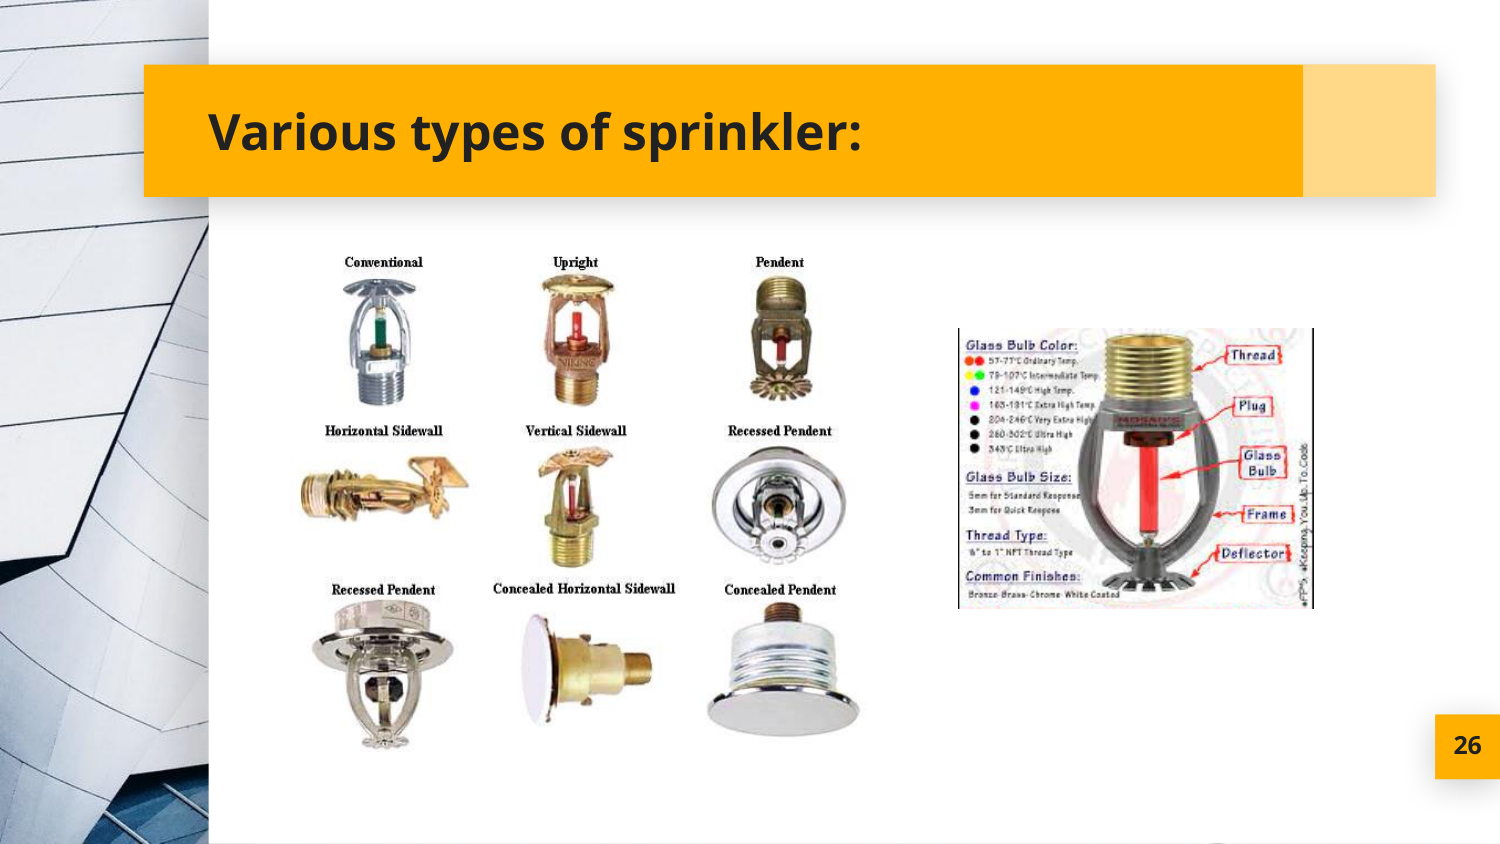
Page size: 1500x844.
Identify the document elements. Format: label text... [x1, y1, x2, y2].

title Various types of sprinkler: [193, 64, 1300, 197]
slide_number 26 [1435, 714, 1500, 780]
picture [0, 0, 208, 844]
picture [958, 328, 1314, 609]
picture [290, 248, 869, 752]
